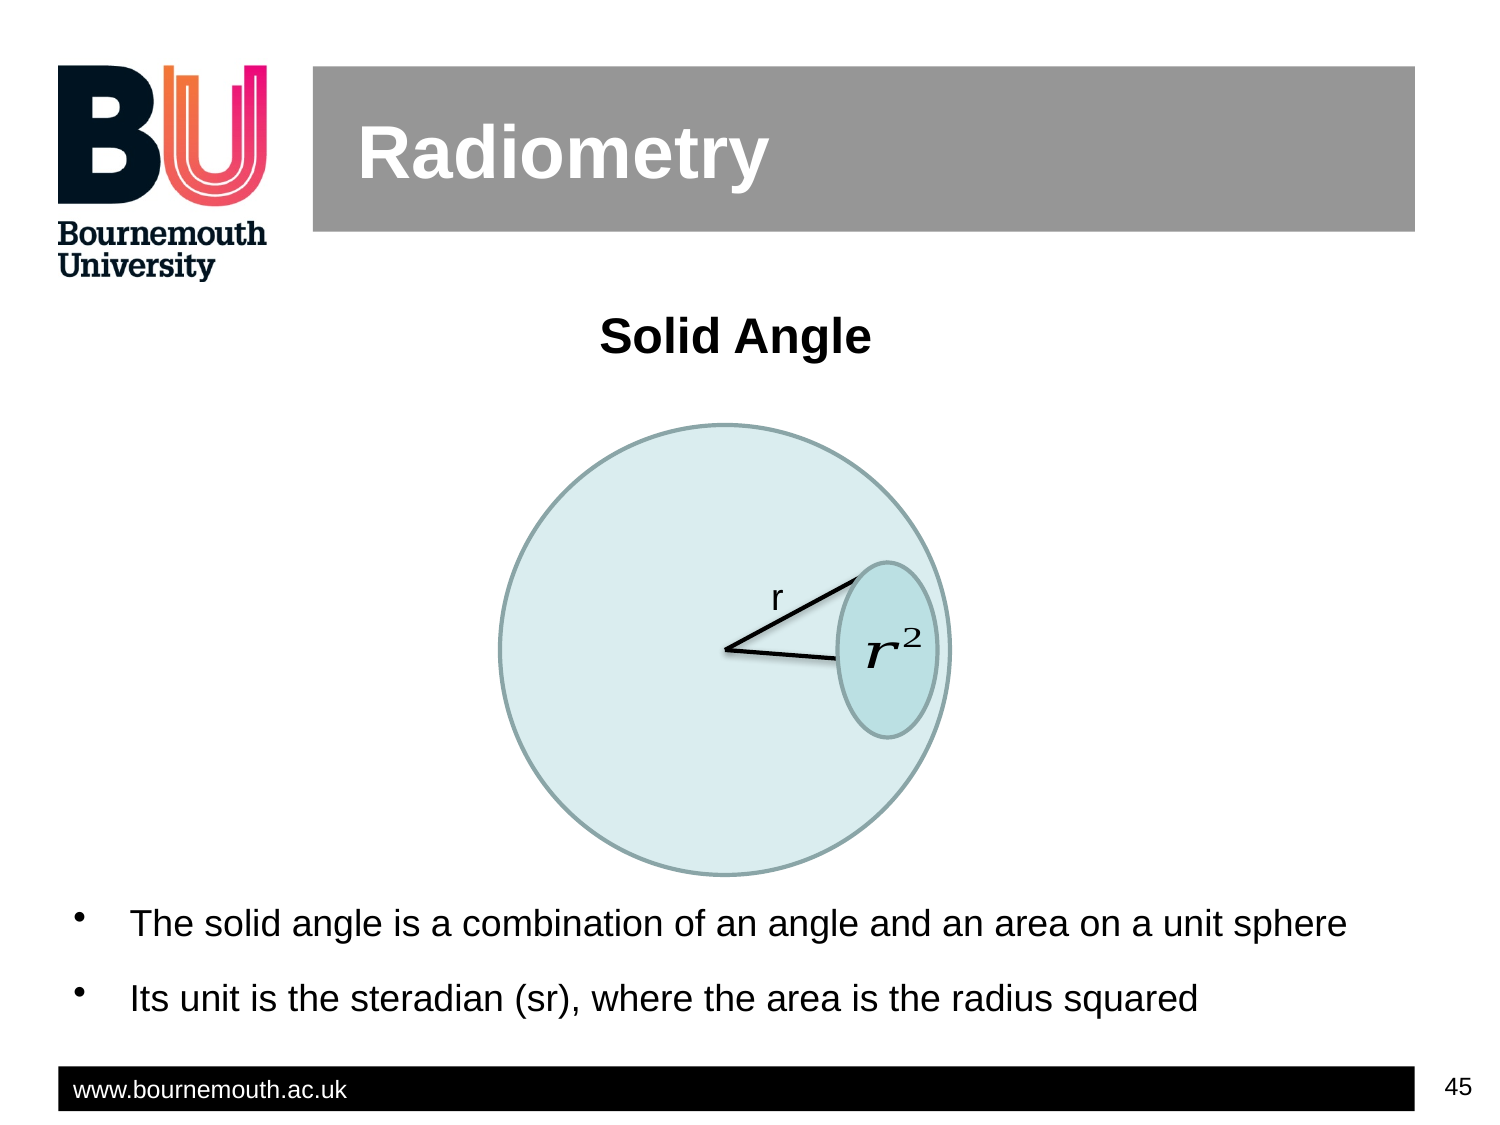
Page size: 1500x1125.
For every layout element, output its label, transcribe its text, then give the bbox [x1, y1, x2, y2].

picture [58, 58, 274, 282]
text_box [497, 422, 953, 878]
text_box [884, 560, 940, 740]
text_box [724, 562, 888, 649]
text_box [724, 649, 888, 738]
title Radiometry [312, 66, 1416, 232]
list Solid Angle The solid angle is a combination of an angle and an area on a unit sphere Its unit is the steradian (sr), where the area is the radius squared [58, 302, 1414, 1066]
